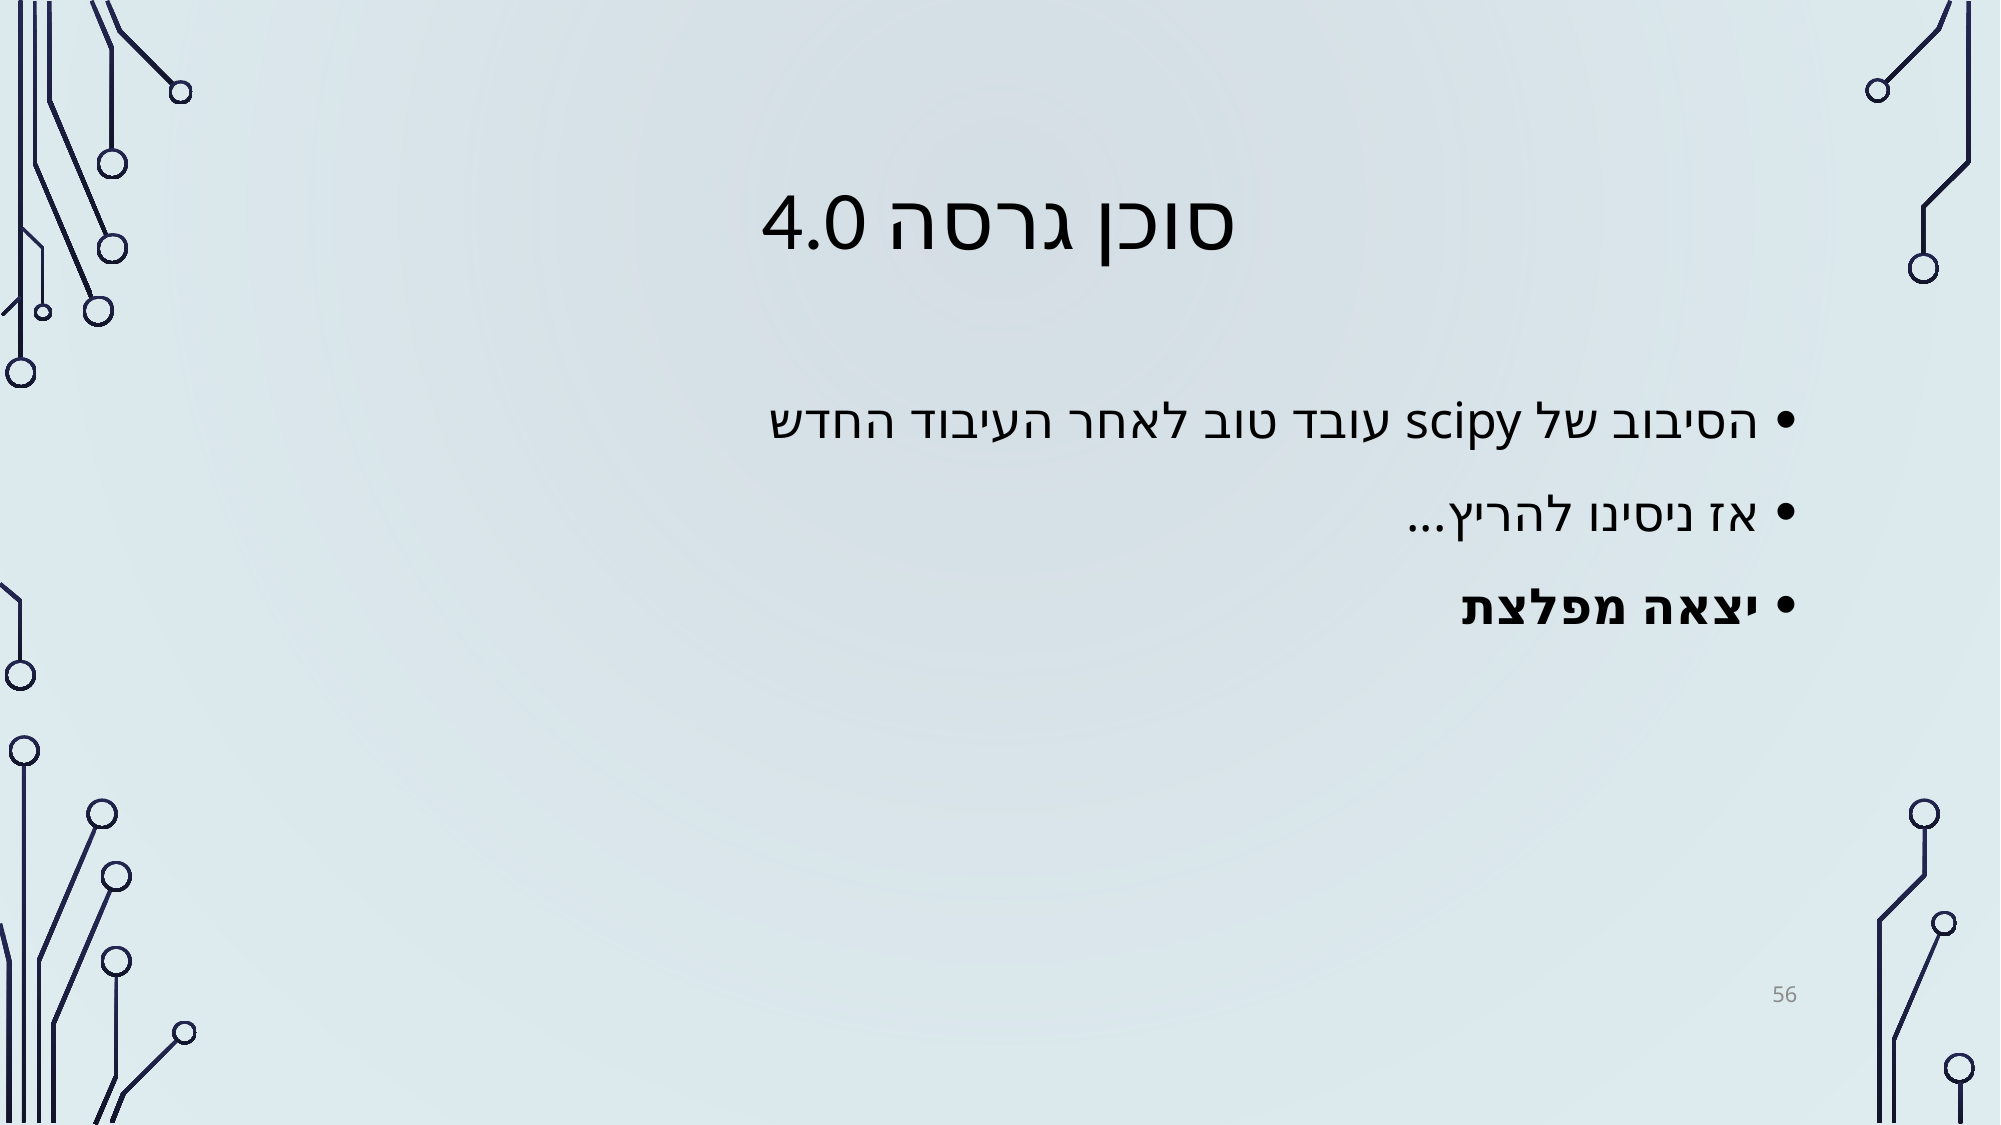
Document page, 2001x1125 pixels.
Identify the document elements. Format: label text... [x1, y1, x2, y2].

title סוכן גרסה 4.0 [187, 101, 1813, 344]
list הסיבוב של scipy עובד טוב לאחר העיבוד החדש אז ניסינו להריץ... יצאה מפלצת [187, 369, 1813, 950]
slide_number 56 [1685, 965, 1813, 1025]
